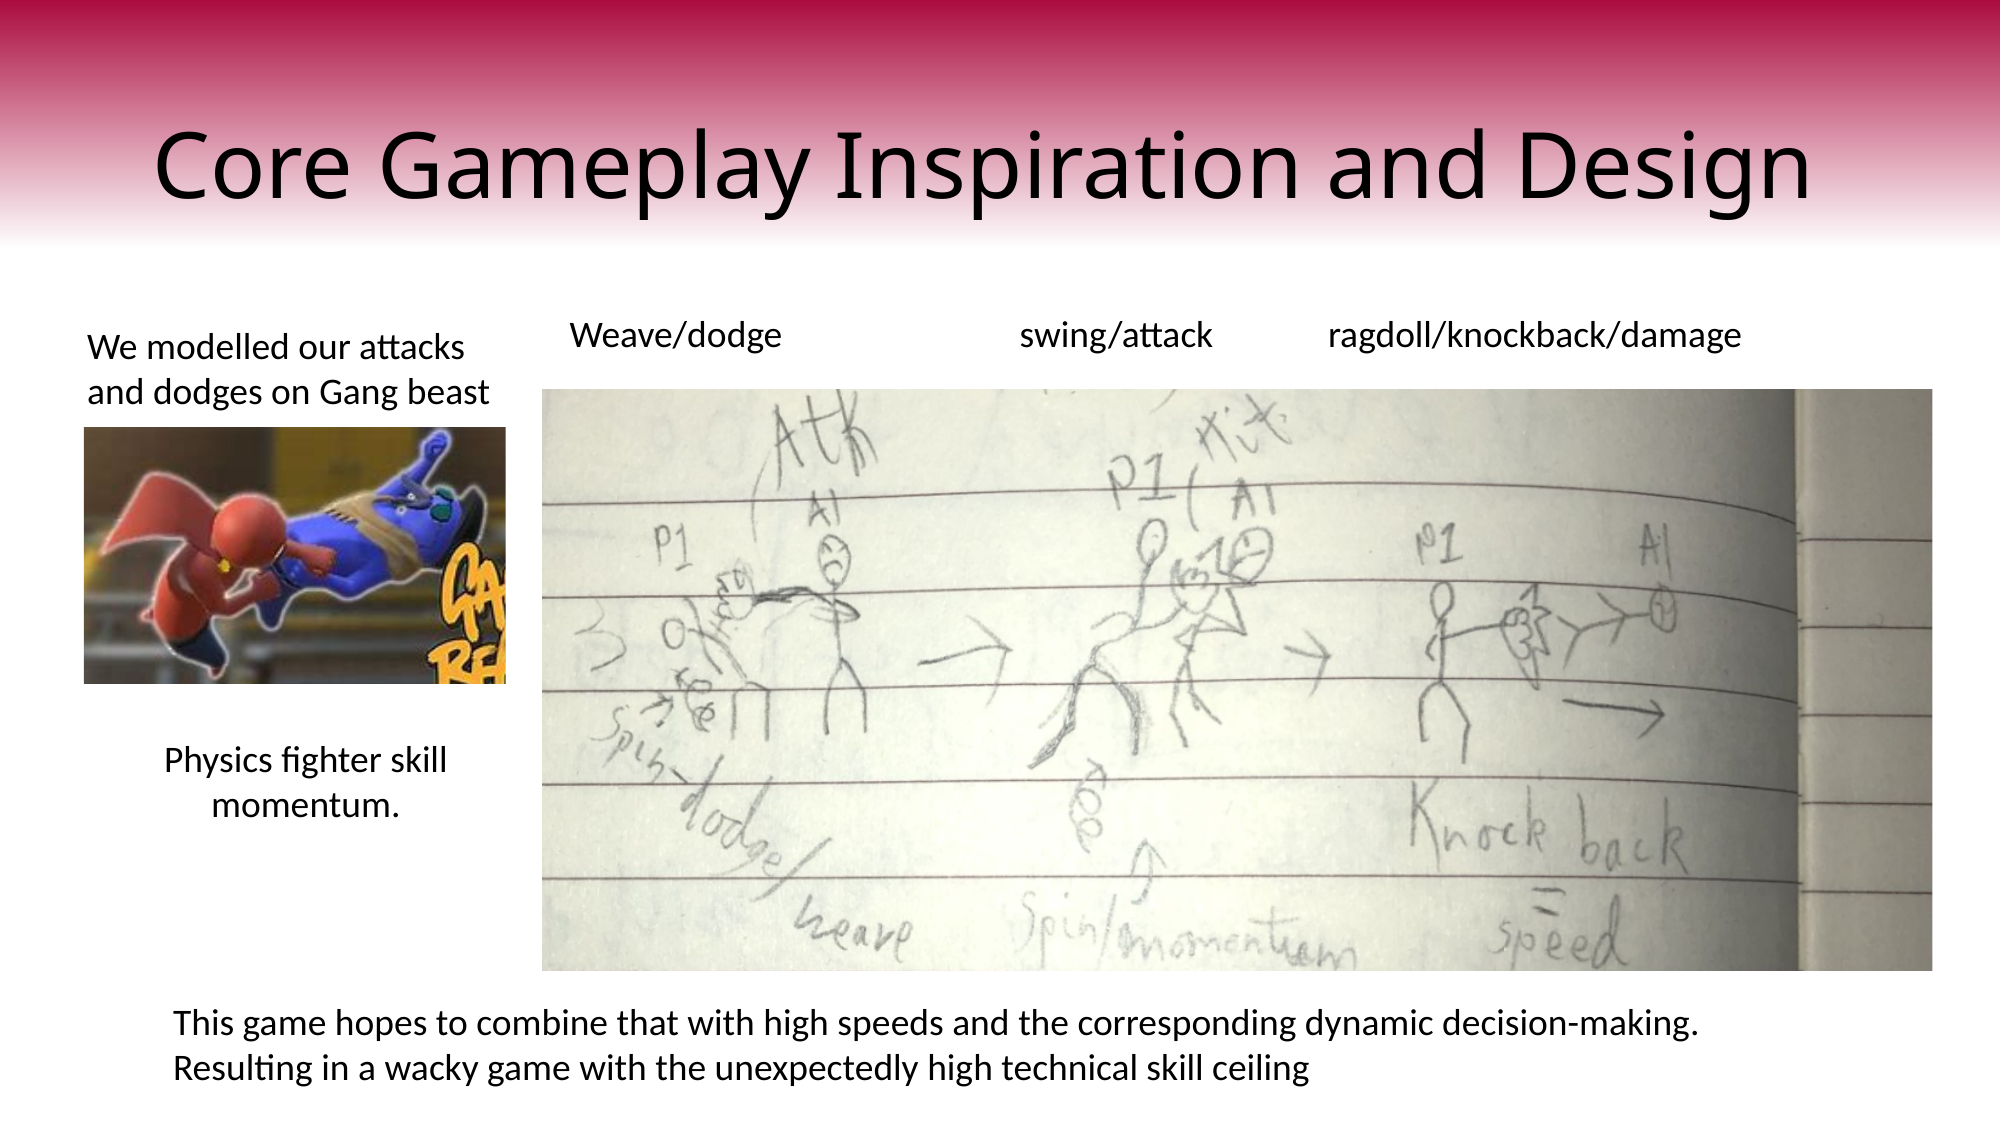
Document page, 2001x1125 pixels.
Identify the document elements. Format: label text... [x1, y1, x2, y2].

text_box Weave/dodge swing/attack ragdoll/knockback/damage [554, 303, 946, 363]
title Core Gameplay Inspiration and Design [137, 59, 946, 278]
text_box We modelled our attacks and dodges on Gang beast [72, 314, 518, 420]
title Core Gameplay Inspiration and Design [1528, 59, 1863, 278]
text_box This game hopes to combine that with high speeds and the corresponding dynamic decision-making. Resulting in a wacky game with the unexpectedly high technical skill ceiling [158, 990, 946, 1096]
text_box This game hopes to combine that with high speeds and the corresponding dynamic decision-making. Resulting in a wacky game with the unexpectedly high technical skill ceiling [1528, 990, 1727, 1096]
picture [83, 427, 506, 684]
text_box Weave/dodge swing/attack ragdoll/knockback/damage [1528, 303, 1918, 363]
text_box Physics fighter skill momentum. [83, 728, 529, 833]
picture [542, 0, 1931, 1125]
